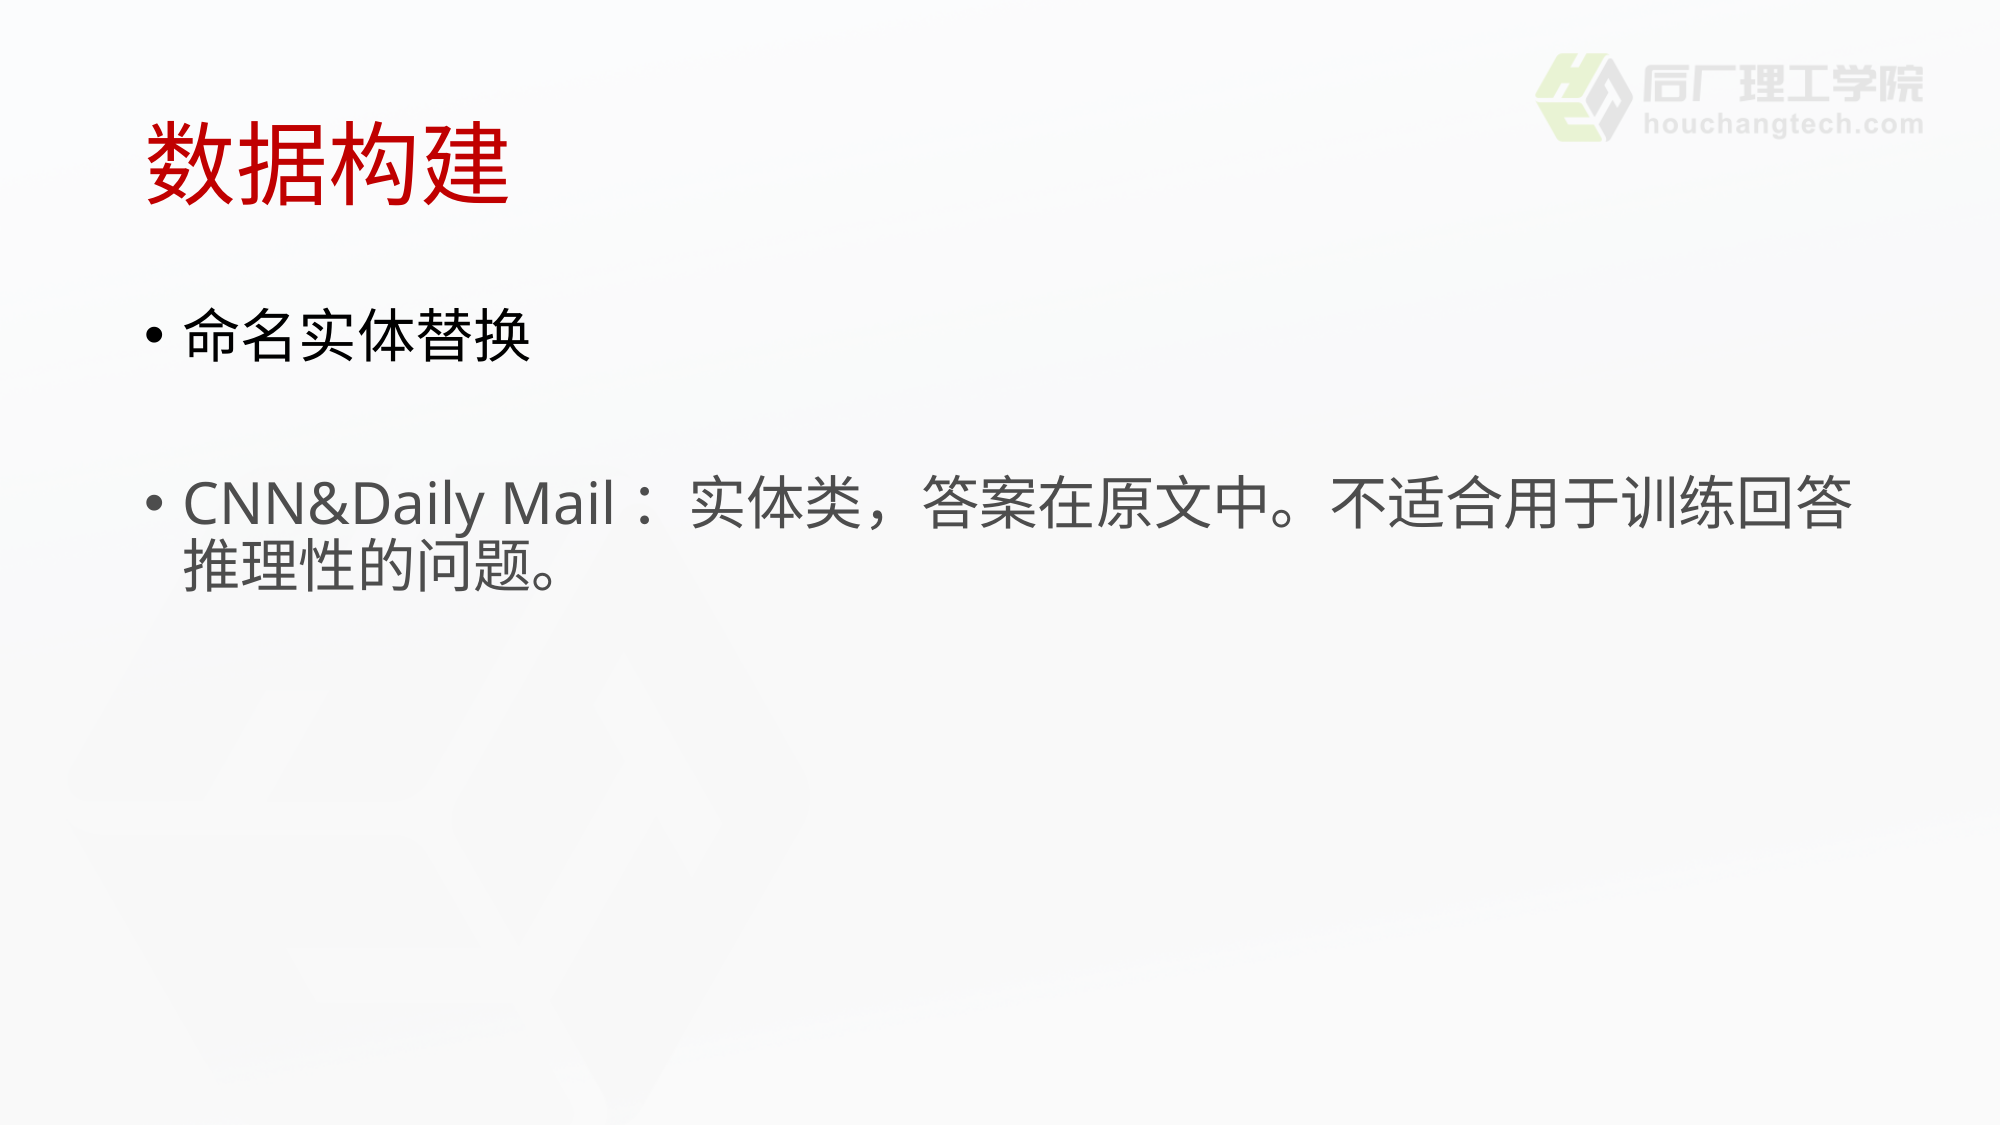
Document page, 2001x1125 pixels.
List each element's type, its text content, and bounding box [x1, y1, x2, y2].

title 数据构建 [136, 59, 1863, 278]
list 命名实体替换 CNN&Daily Mail：实体类，答案在原文中。不适合用于训练回答推理性的问题。 [136, 298, 1863, 1014]
